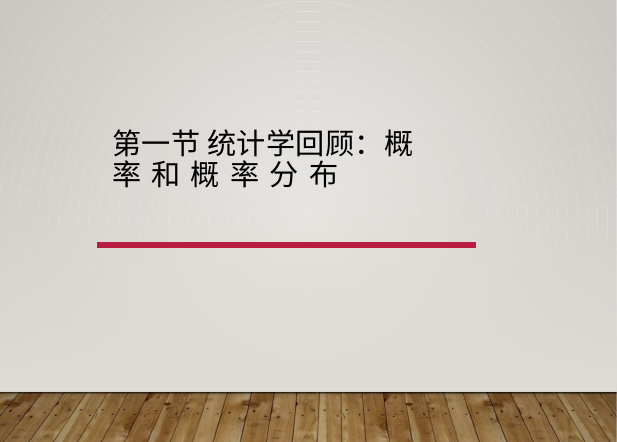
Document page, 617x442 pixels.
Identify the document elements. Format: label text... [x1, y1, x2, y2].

title 第一节 统计学回顾：概率和概率分布 [97, 113, 477, 235]
picture [0, 392, 617, 442]
